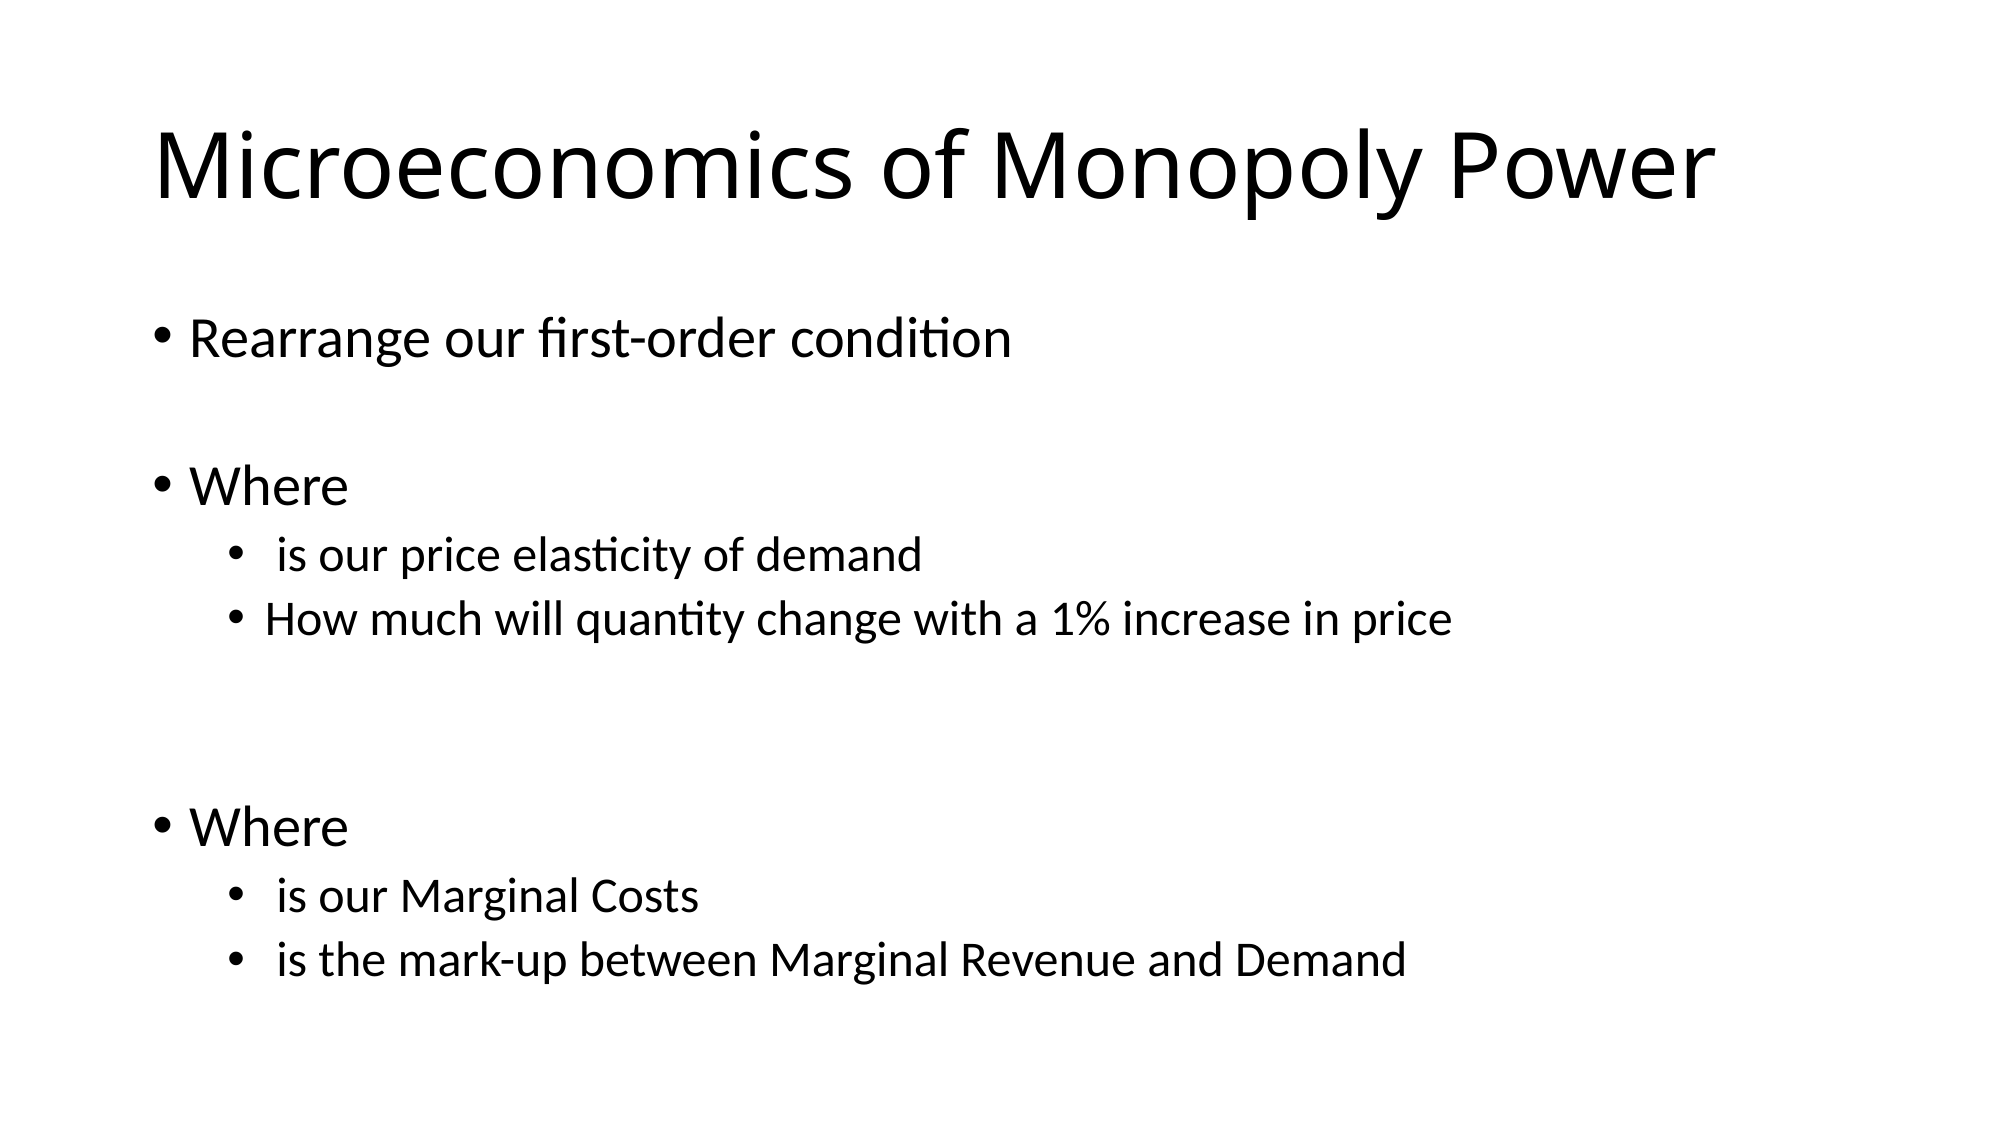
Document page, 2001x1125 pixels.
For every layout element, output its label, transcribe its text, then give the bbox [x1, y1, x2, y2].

title Microeconomics of Monopoly Power [137, 59, 1863, 278]
